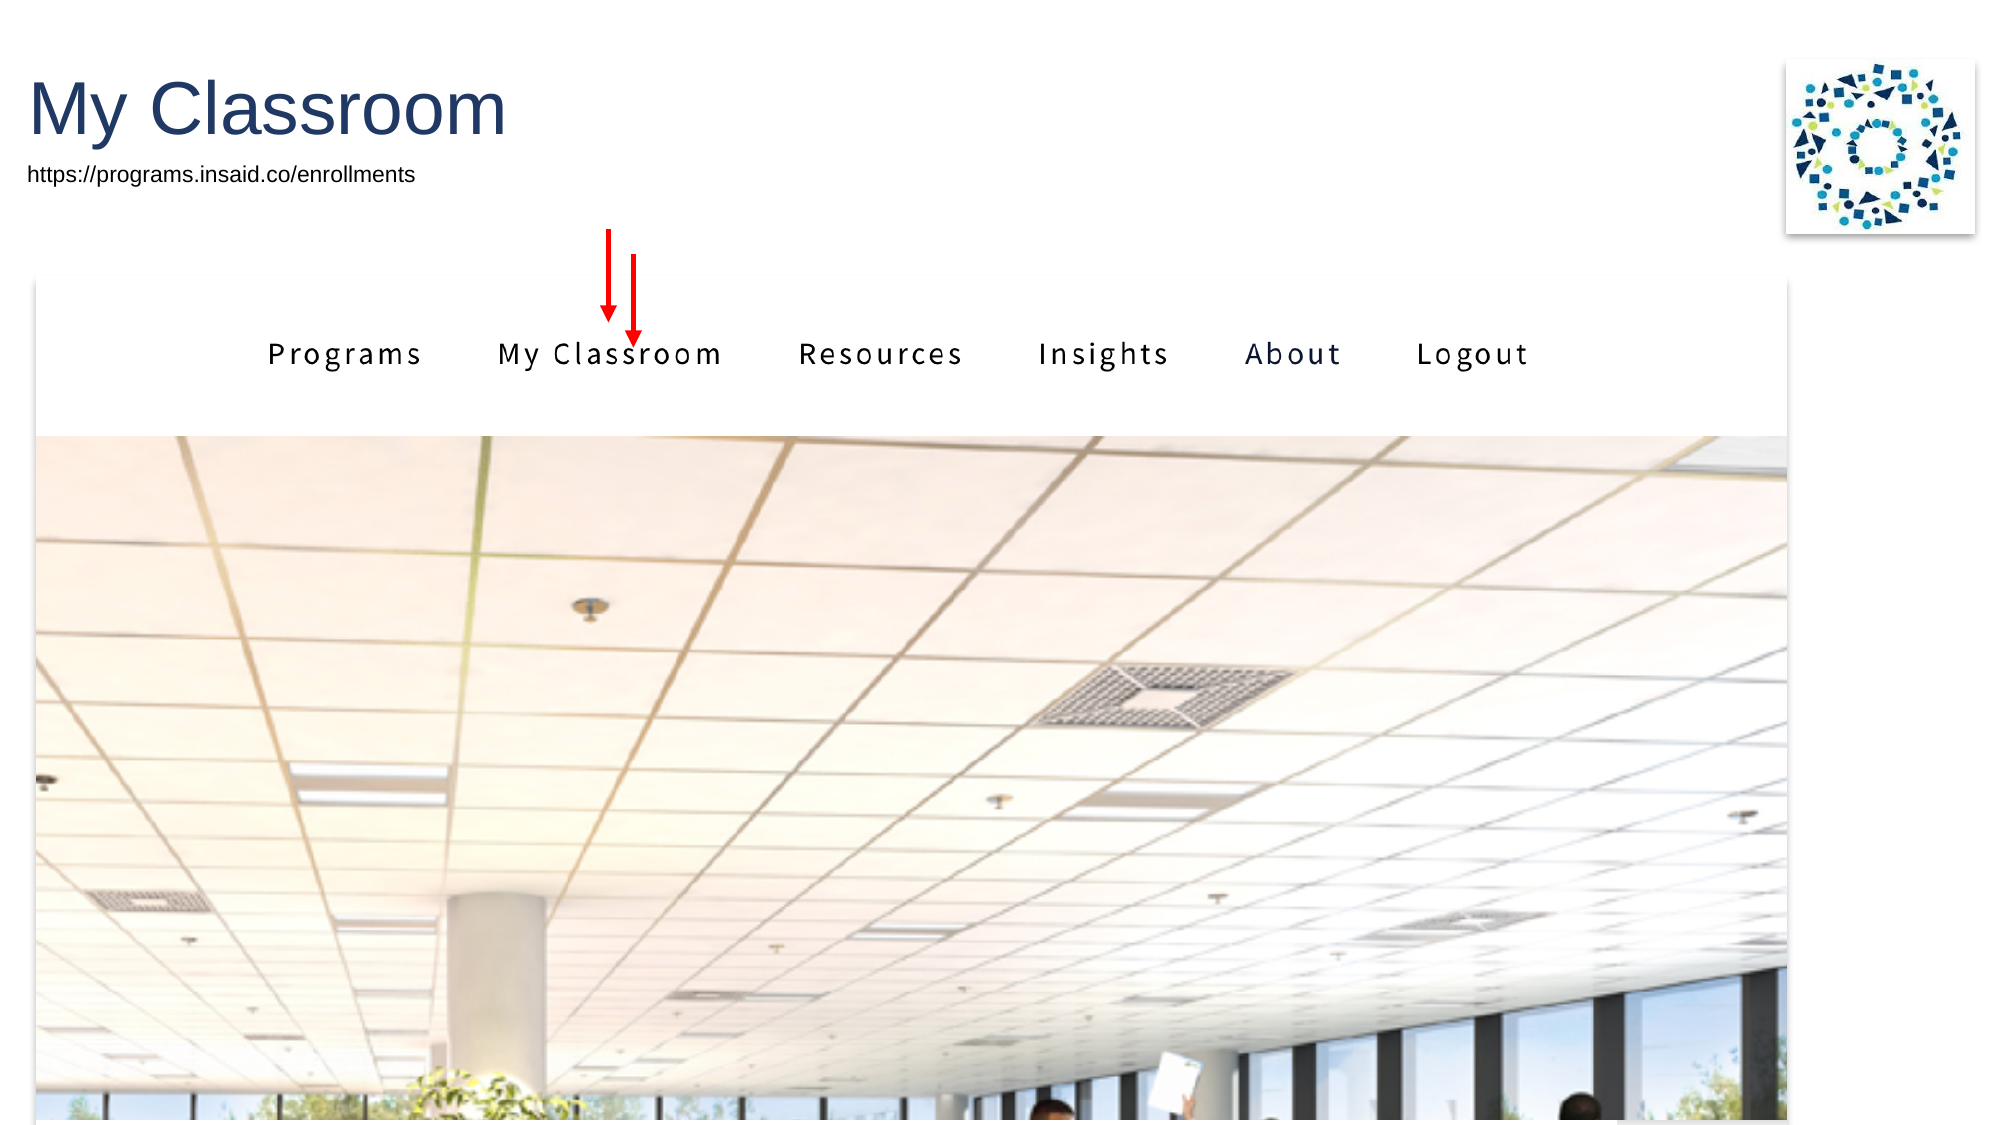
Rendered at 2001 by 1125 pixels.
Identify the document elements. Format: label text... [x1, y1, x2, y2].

picture [1786, 59, 1975, 234]
picture [36, 275, 1787, 1125]
text_box My Classroom [13, 52, 523, 158]
text_box https://programs.insaid.co/enrollments [12, 152, 431, 195]
